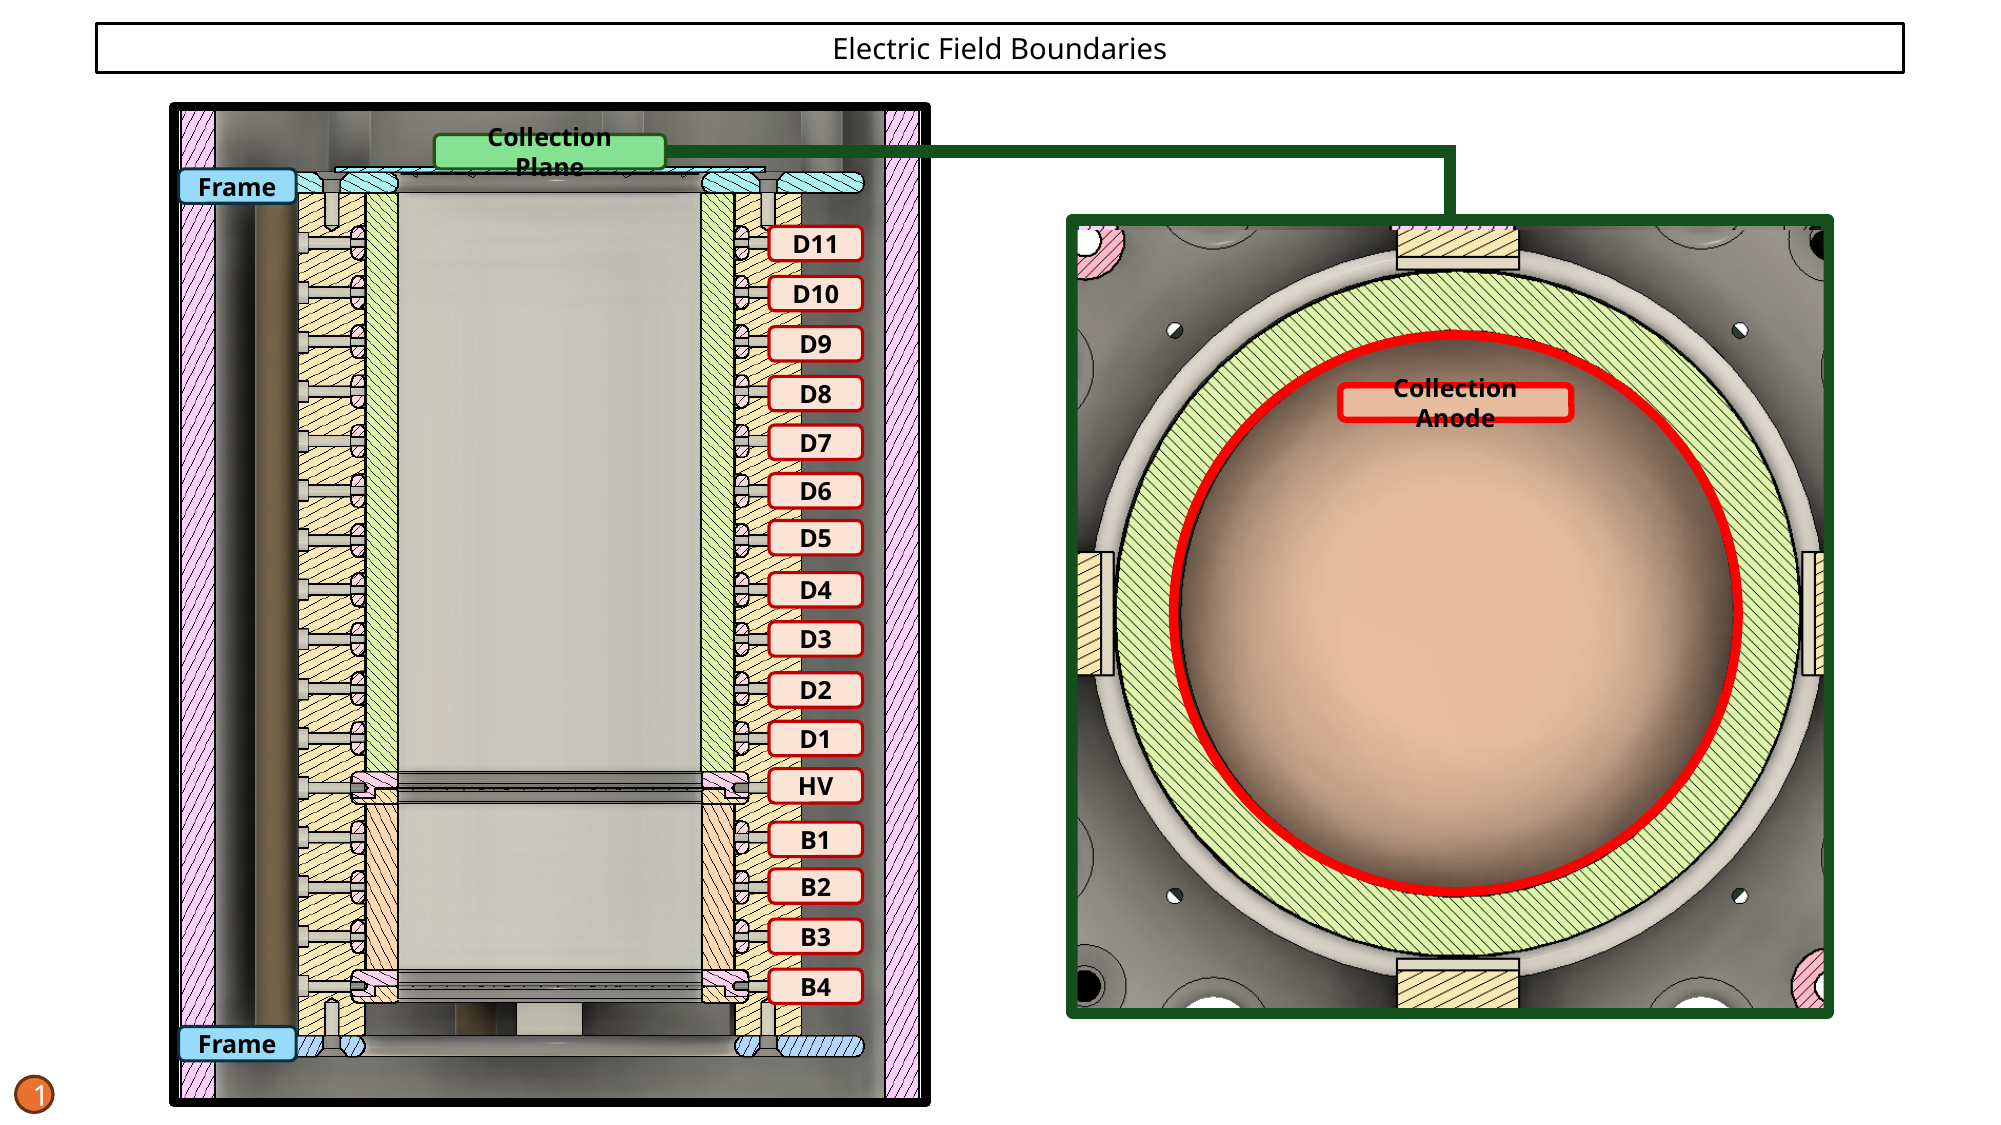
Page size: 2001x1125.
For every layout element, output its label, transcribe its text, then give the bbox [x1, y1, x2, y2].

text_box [178, 110, 922, 1099]
text_box Electric Field Boundaries [96, 23, 1904, 73]
picture [1077, 225, 1825, 1008]
text_box 1 [14, 1074, 55, 1115]
